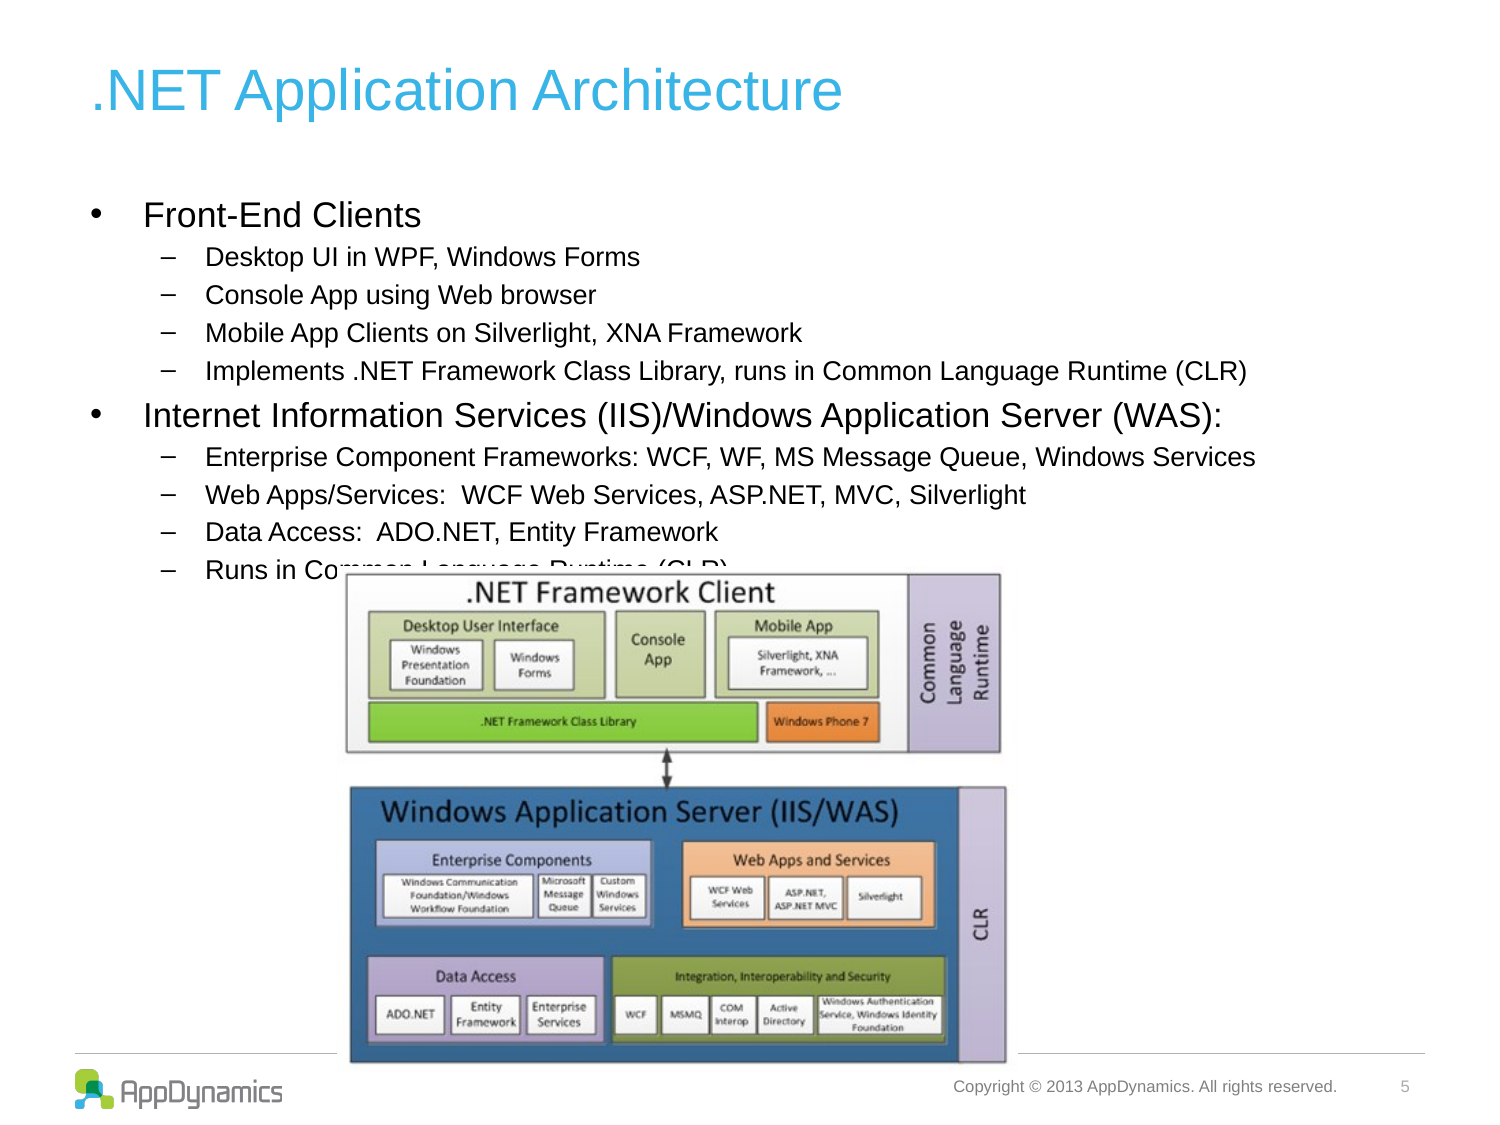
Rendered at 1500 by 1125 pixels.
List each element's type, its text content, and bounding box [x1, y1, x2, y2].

slide_number 5 [1363, 1069, 1425, 1103]
text_box Front-End Clients Desktop UI in WPF, Windows Forms Console App using Web browser Mobile App Clients on Silverlight, XNA Framework Implements .NET Framework Class Library, runs in Common Language Runtime (CLR) Internet Information Services (IIS)/Windows Application Server (WAS): Enterprise Component Frameworks: WCF, WF, MS Message Queue, Windows Services Web Apps/Services: WCF Web Services, ASP.NET, MVC, Silverlight Data Access: ADO.NET, Entity Framework Runs in Common Language Runtime (CLR) [75, 183, 1451, 596]
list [337, 566, 1018, 1072]
title .NET Application Architecture [75, 45, 1425, 183]
